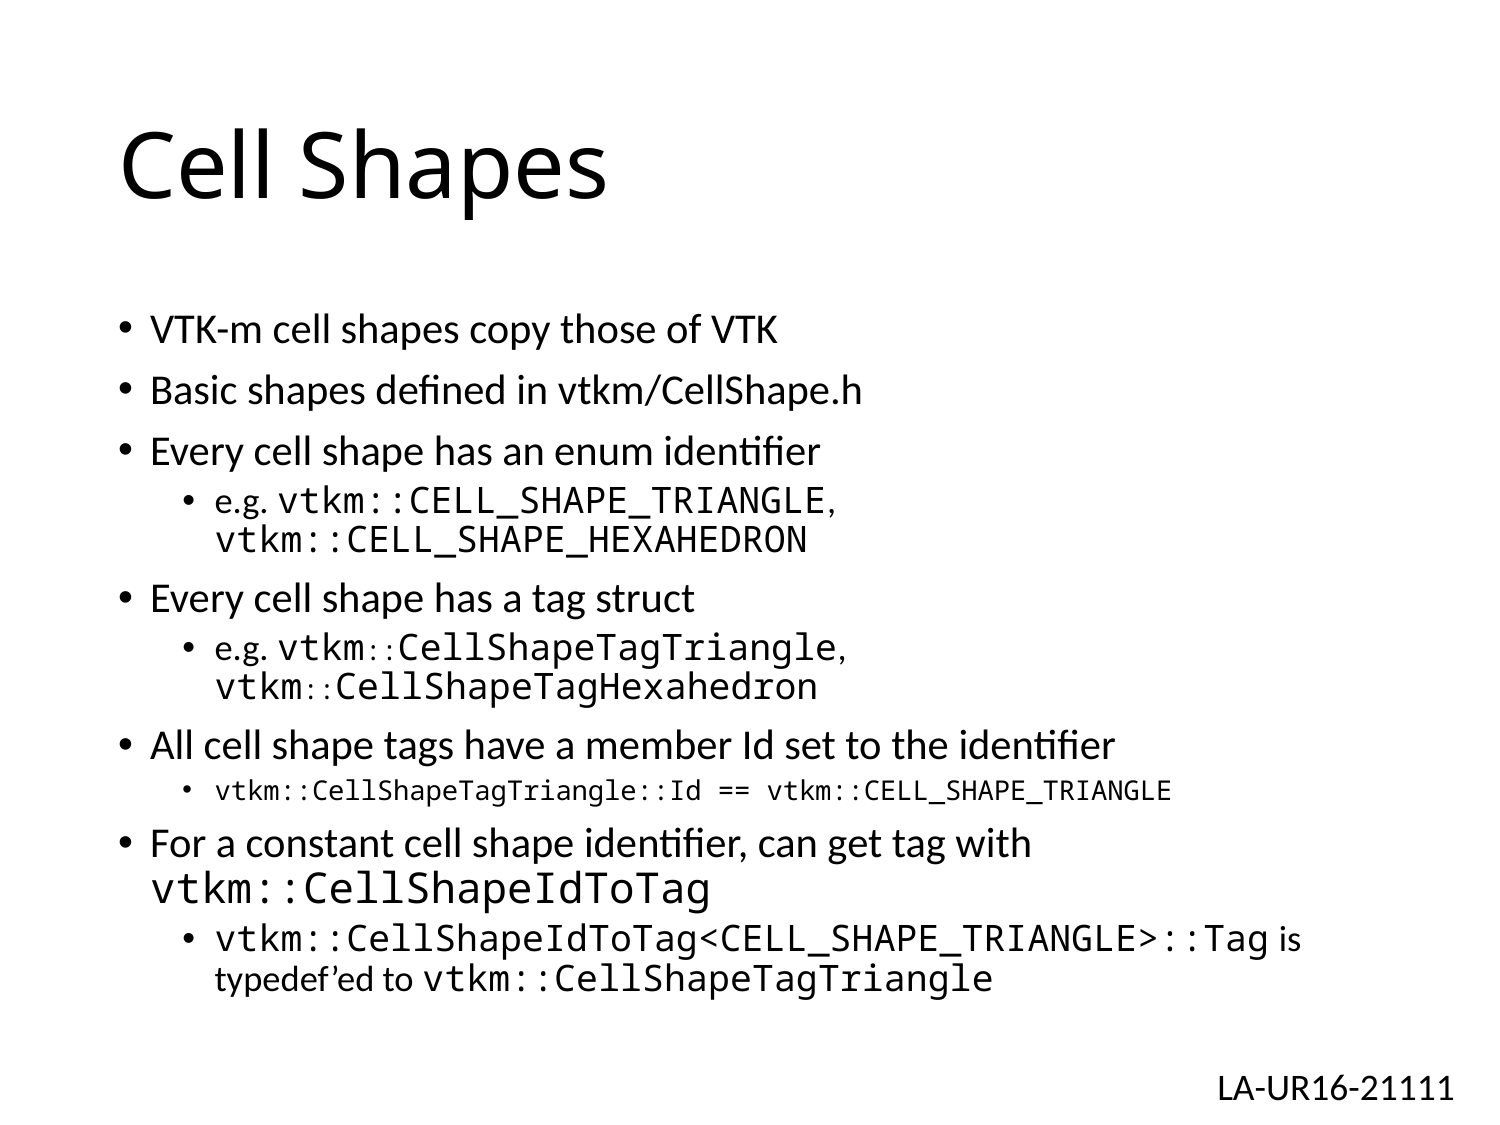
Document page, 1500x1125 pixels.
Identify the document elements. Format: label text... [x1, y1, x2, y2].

text_box LA-UR16-21111 [1182, 1055, 1490, 1116]
title Cell Shapes [103, 59, 1397, 278]
list VTK-m cell shapes copy those of VTK Basic shapes defined in vtkm/CellShape.h Every cell shape has an enum identifier e.g. vtkm::CELL_SHAPE_TRIANGLE, vtkm::CELL_SHAPE_HEXAHEDRON Every cell shape has a tag struct e.g. vtkm::CellShapeTagTriangle, vtkm::CellShapeTagHexahedron All cell shape tags have a member Id set to the identifier vtkm::CellShapeTagTriangle::Id == vtkm::CELL_SHAPE_TRIANGLE For a constant cell shape identifier, can get tag with vtkm::CellShapeIdToTag vtkm::CellShapeIdToTag<CELL_SHAPE_TRIANGLE>::Tag is typedef’ed to vtkm::CellShapeTagTriangle [103, 299, 1397, 1014]
